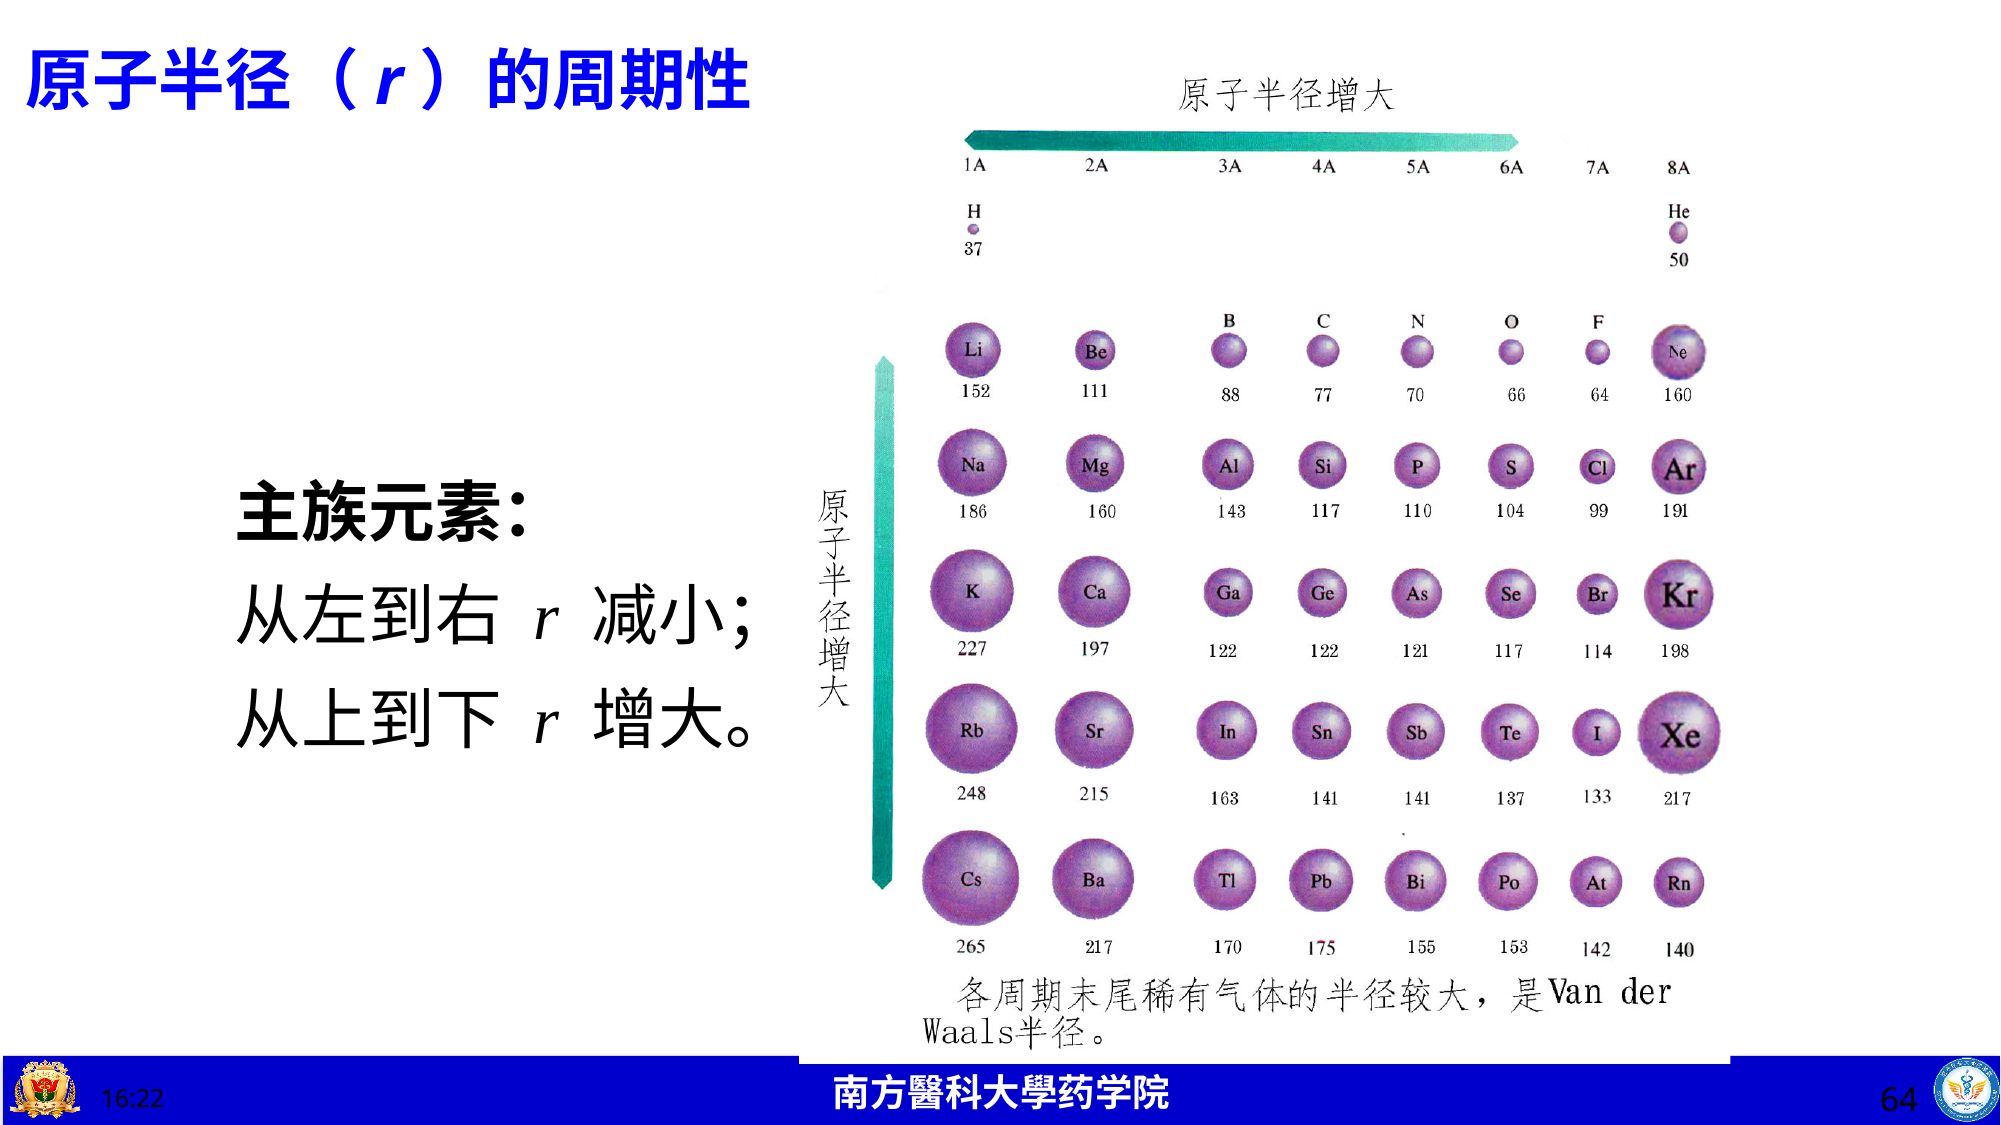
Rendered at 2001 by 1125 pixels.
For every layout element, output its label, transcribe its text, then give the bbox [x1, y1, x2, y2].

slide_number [85, 1061, 553, 1125]
text_box 原子半径（r）的周期性 [10, 30, 768, 126]
picture [1934, 1057, 2000, 1122]
slide_number 64 [1466, 1055, 1934, 1125]
picture [3, 1057, 86, 1120]
picture [798, 0, 1731, 1065]
text_box 主族元素： 从左到右 r 减小； 从上到下 r 增大。 [220, 437, 793, 765]
